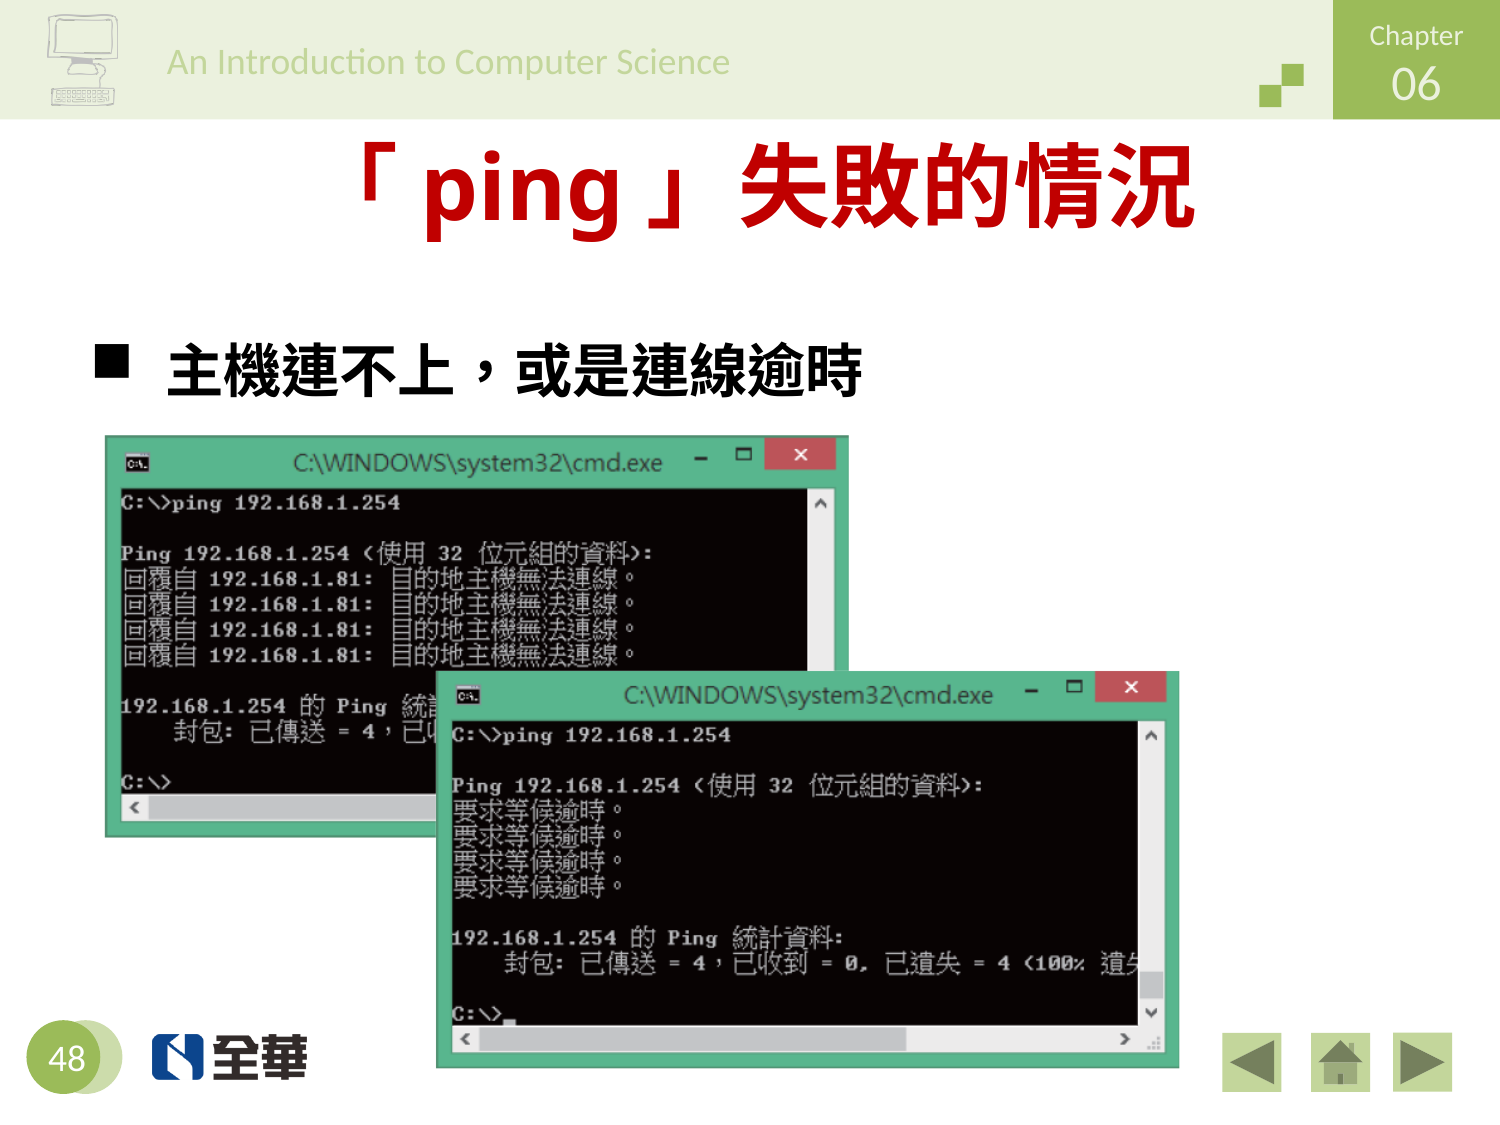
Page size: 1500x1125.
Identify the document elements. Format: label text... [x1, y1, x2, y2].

list 主機連不上，或是連線逾時 [75, 326, 1425, 1005]
picture [152, 1034, 307, 1080]
picture [47, 14, 118, 106]
picture [100, 429, 1186, 1076]
title 「ping」失敗的情況 [76, 90, 1427, 278]
